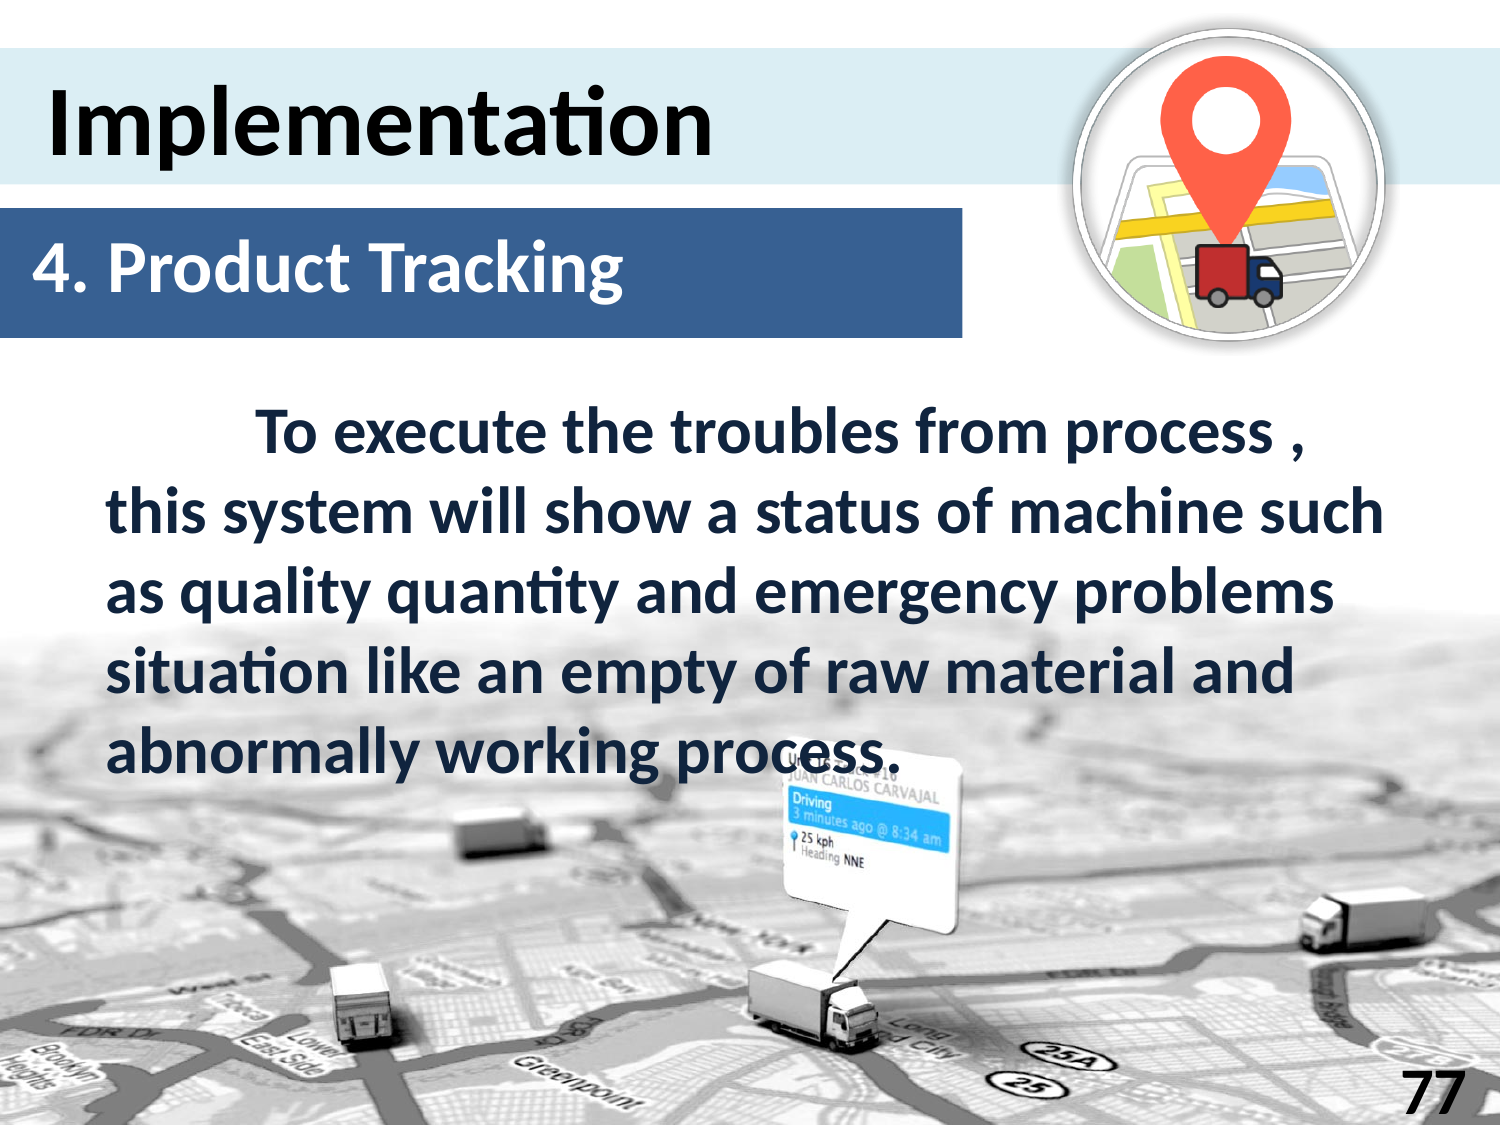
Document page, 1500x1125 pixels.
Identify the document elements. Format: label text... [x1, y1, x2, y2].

text_box [0, 206, 965, 340]
text_box 4. Product Tracking [17, 210, 1051, 315]
picture [1056, 12, 1400, 357]
text_box [0, 46, 1051, 186]
text_box [1405, 46, 1500, 186]
text_box To execute the troubles from process , this system will show a status of machine such as quality quantity and emergency problems situation like an empty of raw material and abnormally working process. [90, 379, 1435, 537]
text_box Implementation [9, 48, 731, 183]
picture [0, 538, 1500, 1125]
